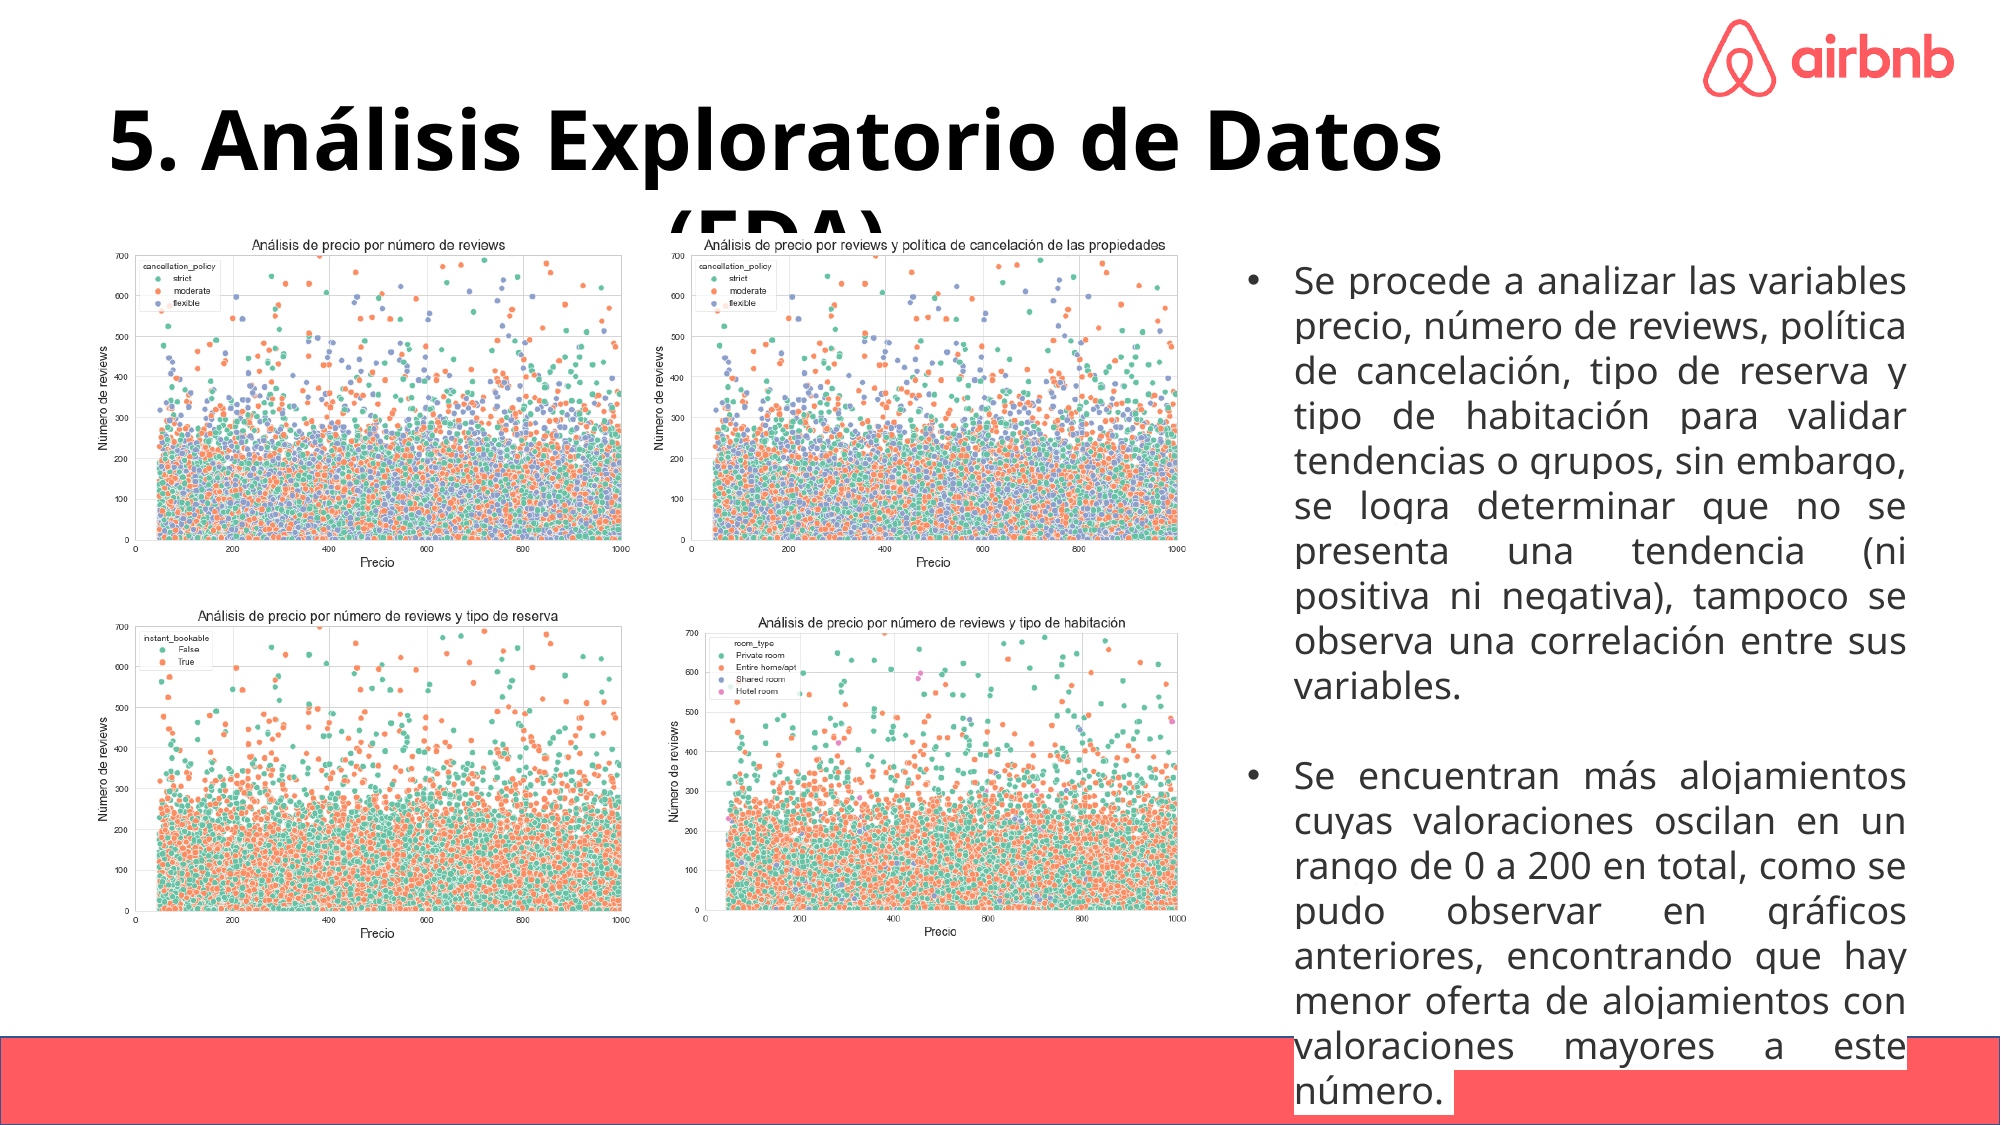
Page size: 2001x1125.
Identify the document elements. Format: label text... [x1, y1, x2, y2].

picture [648, 233, 1192, 575]
picture [92, 604, 636, 946]
text_box [0, 1036, 2000, 1125]
picture [92, 233, 636, 575]
picture [663, 611, 1192, 944]
picture [1703, 19, 1954, 97]
text_box 5. Análisis Exploratorio de Datos (EDA) [24, 79, 1529, 295]
text_box Se procede a analizar las variables precio, número de reviews, política de cancelación, tipo de reserva y tipo de habitación para validar tendencias o grupos, sin embargo, se logra determinar que no se presenta una tendencia (ni positiva ni negativa), tampoco se observa una correlación entre sus variables. Se encuentran más alojamientos cuyas valoraciones oscilan en un rango de 0 a 200 en total, como se pudo observar en gráficos anteriores, encontrando que hay menor oferta de alojamientos con valoraciones mayores a este número. [1232, 249, 1923, 1120]
